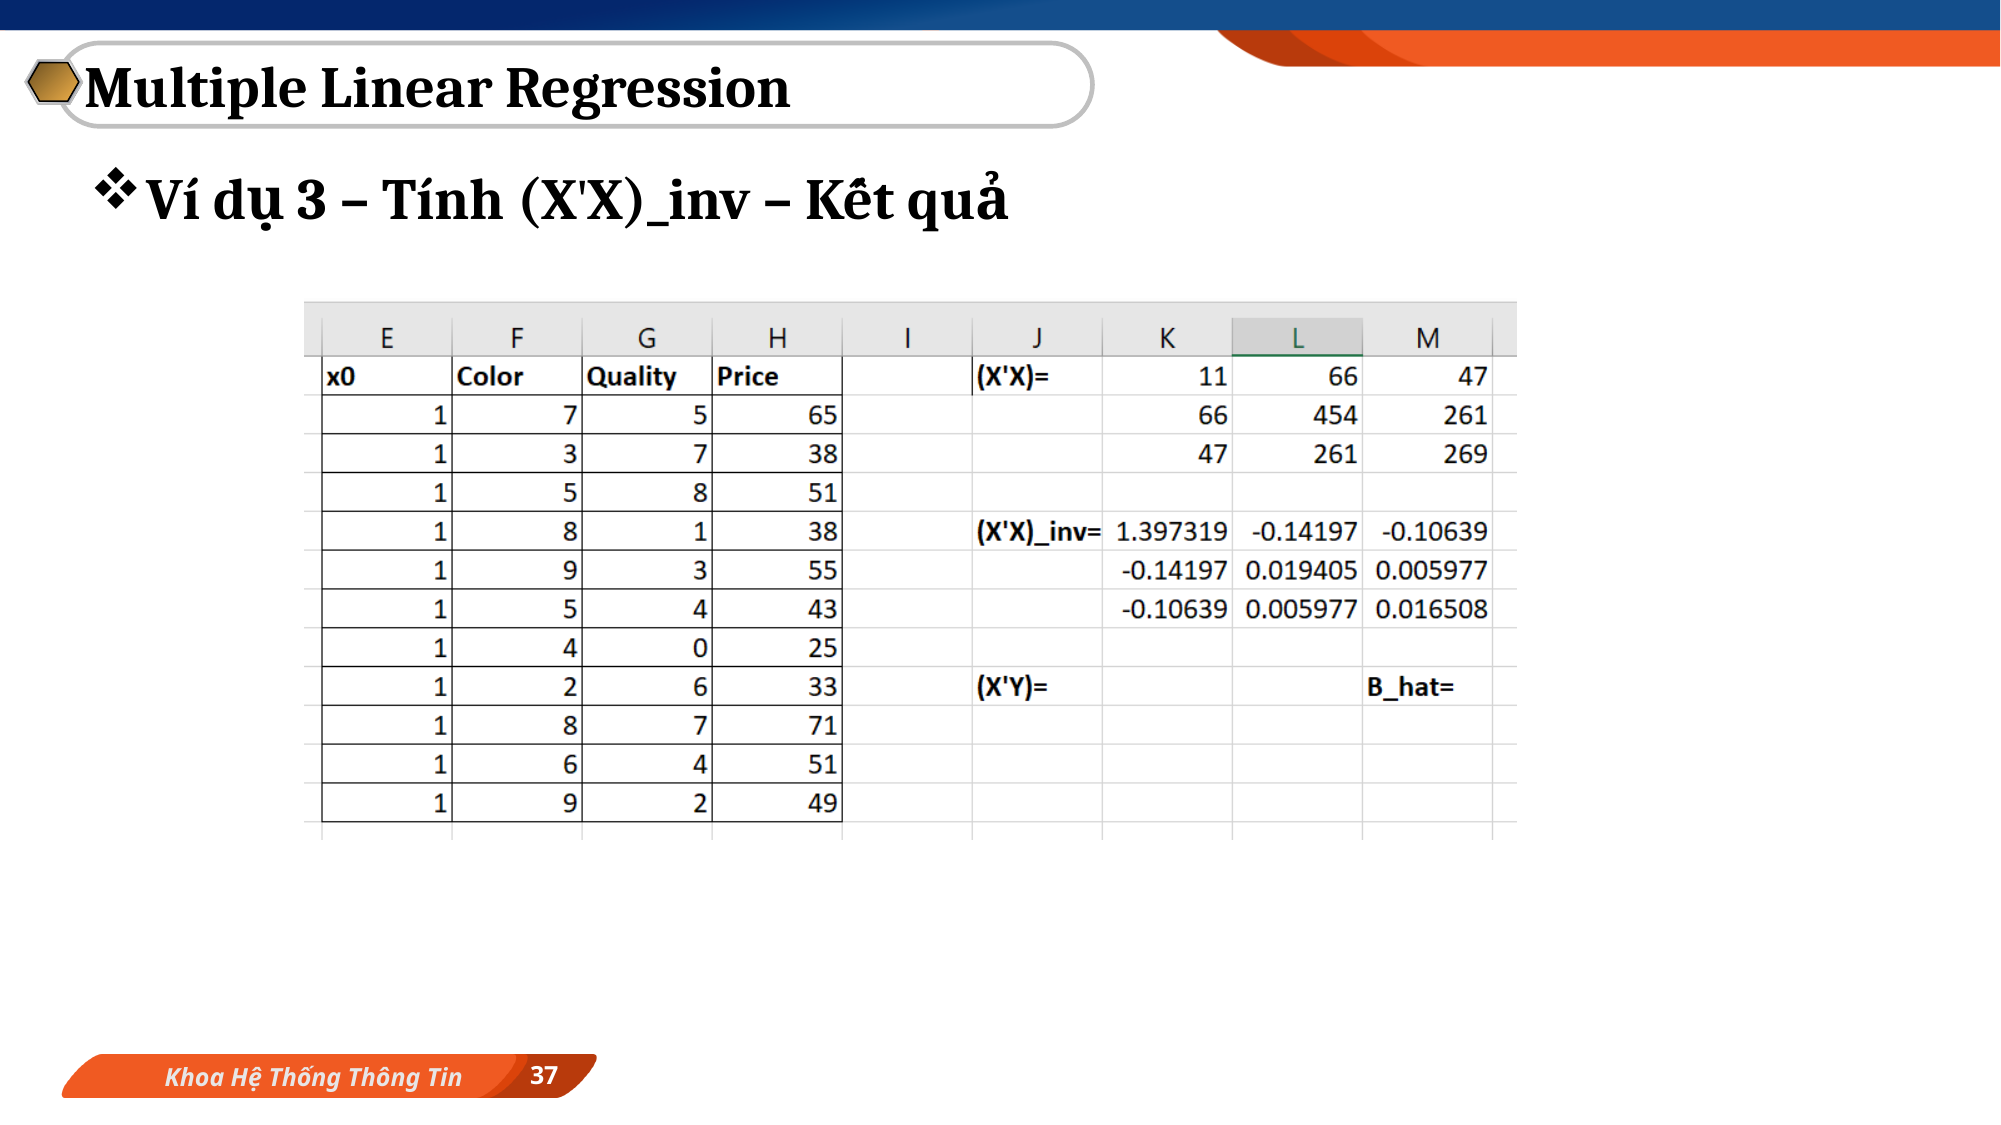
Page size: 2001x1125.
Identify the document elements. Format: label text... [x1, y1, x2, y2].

picture [34, 1017, 624, 1125]
picture [304, 298, 1518, 840]
footer Khoa Hệ Thống Thông Tin [119, 1054, 508, 1098]
text_box Ví dụ 3 – Tính (X'X)_inv – Kết quả [74, 153, 1125, 255]
slide_number 37 [508, 1046, 574, 1106]
picture [0, 0, 2001, 71]
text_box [24, 42, 1093, 127]
